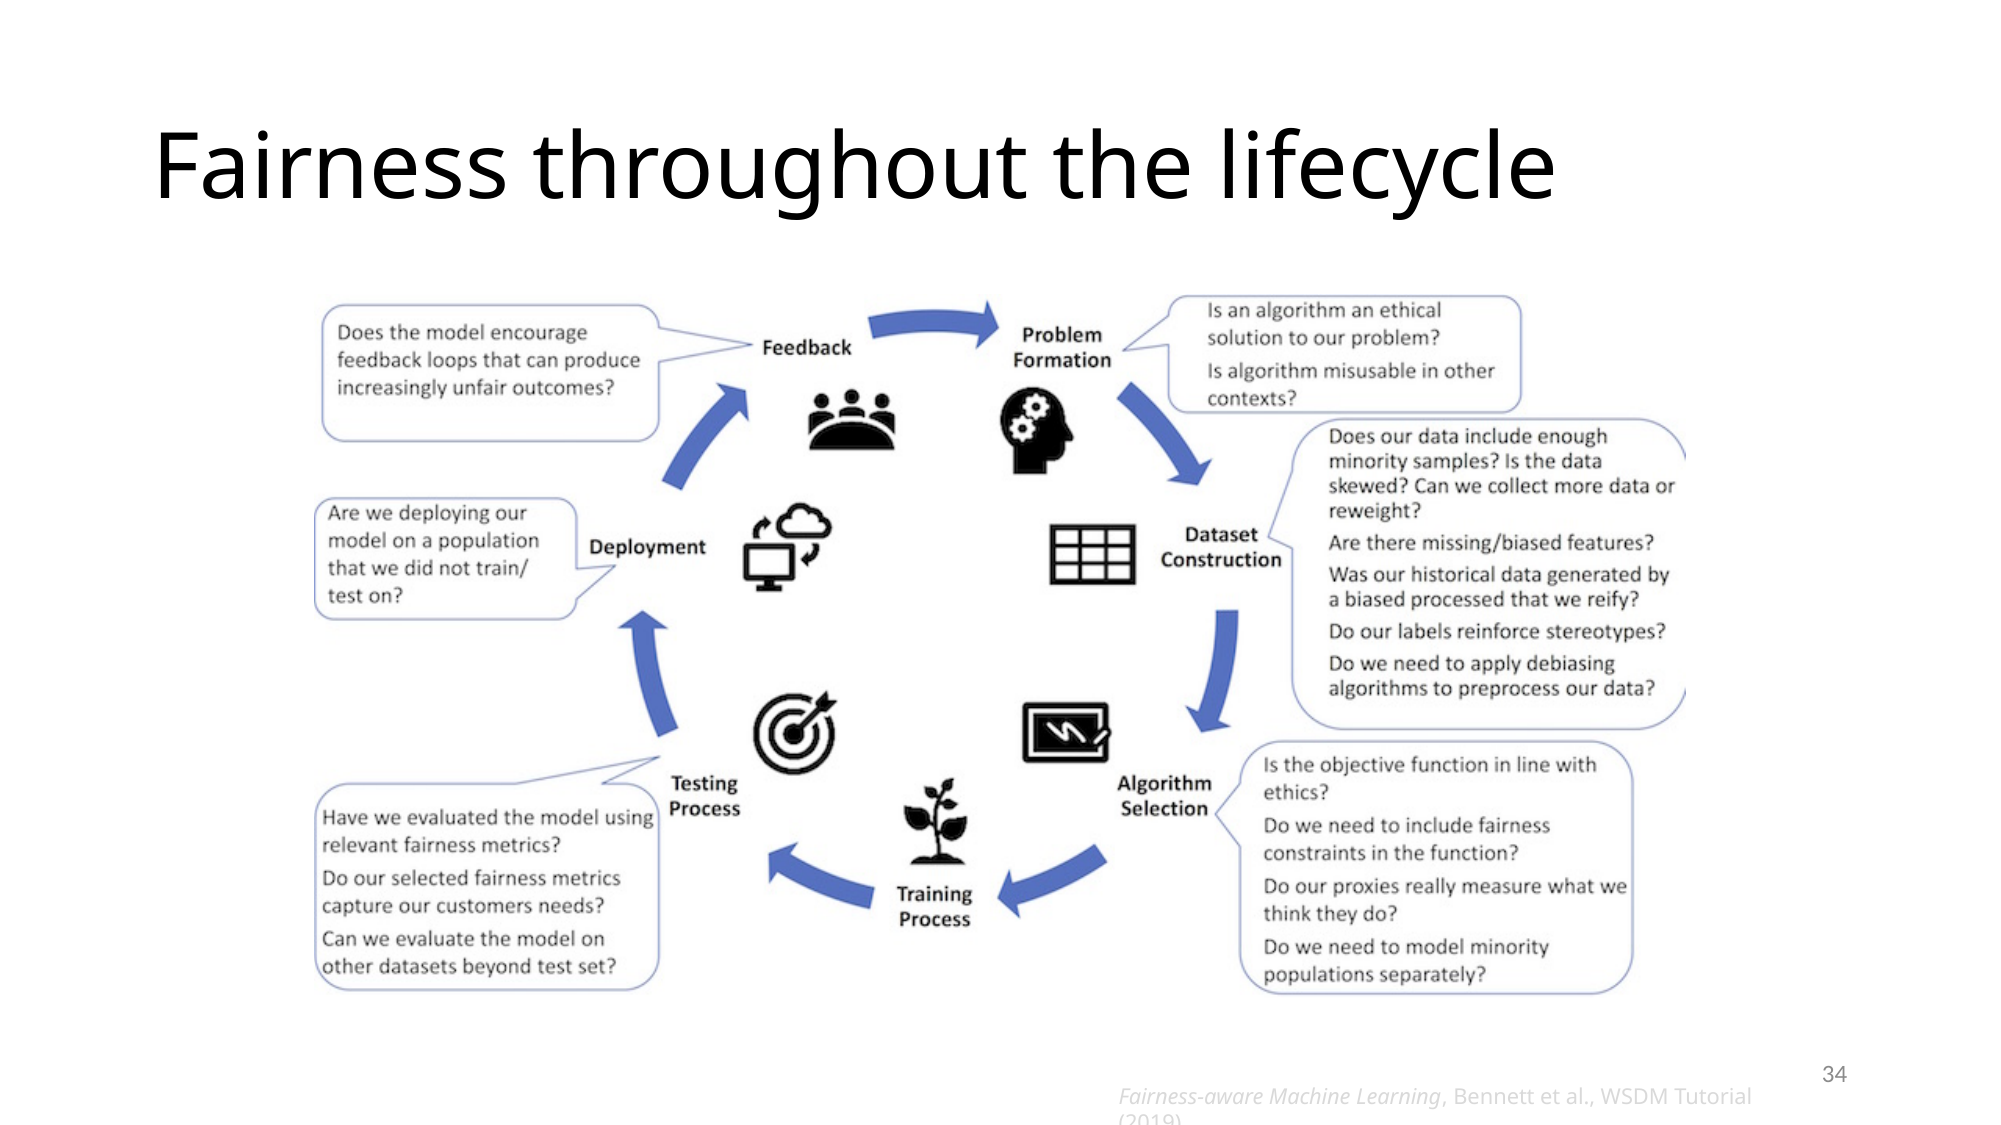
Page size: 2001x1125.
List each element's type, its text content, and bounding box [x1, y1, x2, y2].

slide_number 34 [1412, 1042, 1863, 1103]
title Fairness throughout the lifecycle [137, 59, 1863, 278]
text_box Fairness-aware Machine Learning, Bennett et al., WSDM Tutorial (2019). [1103, 1074, 1810, 1125]
picture [314, 294, 1686, 998]
